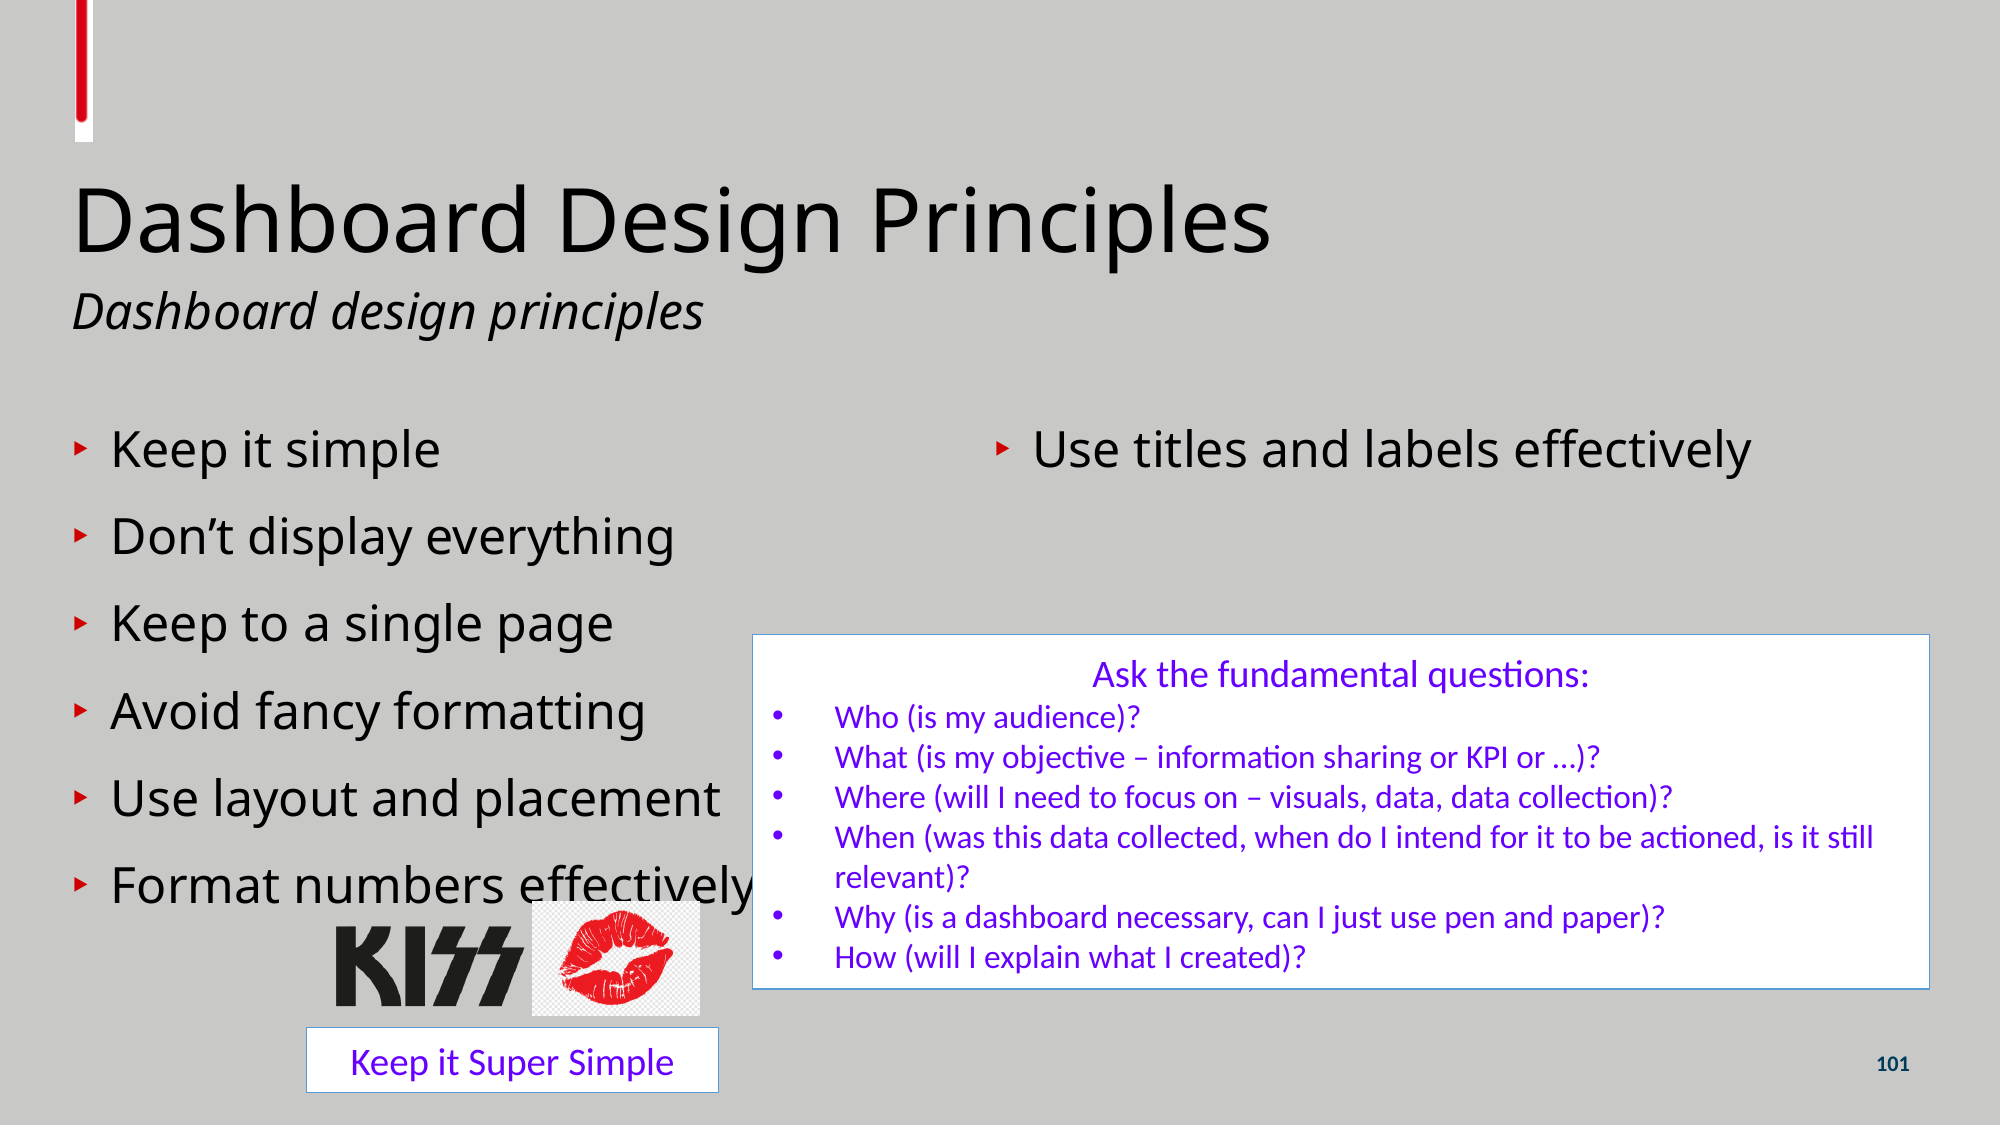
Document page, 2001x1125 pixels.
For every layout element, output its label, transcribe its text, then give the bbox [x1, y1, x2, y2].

text_box Ask the fundamental questions: Who (is my audience)? What (is my objective – information sharing or KPI or …)? Where (will I need to focus on – visuals, data, data collection)? When (was this data collected, when do I intend for it to be actioned, is it still relevant)? Why (is a dashboard necessary, can I just use pen and paper)? How (will I explain what I created)? [752, 634, 1930, 990]
text_box Keep it Super Simple [306, 1027, 719, 1093]
list Keep it simple Don’t display everything Keep to a single page Avoid fancy formatting Use layout and placement Format numbers effectively Use titles and labels effectively [56, 416, 1930, 959]
picture [75, 0, 93, 99]
list Dashboard design principles [56, 279, 1930, 370]
picture [322, 859, 700, 1073]
title Dashboard Design Principles [56, 99, 1930, 279]
